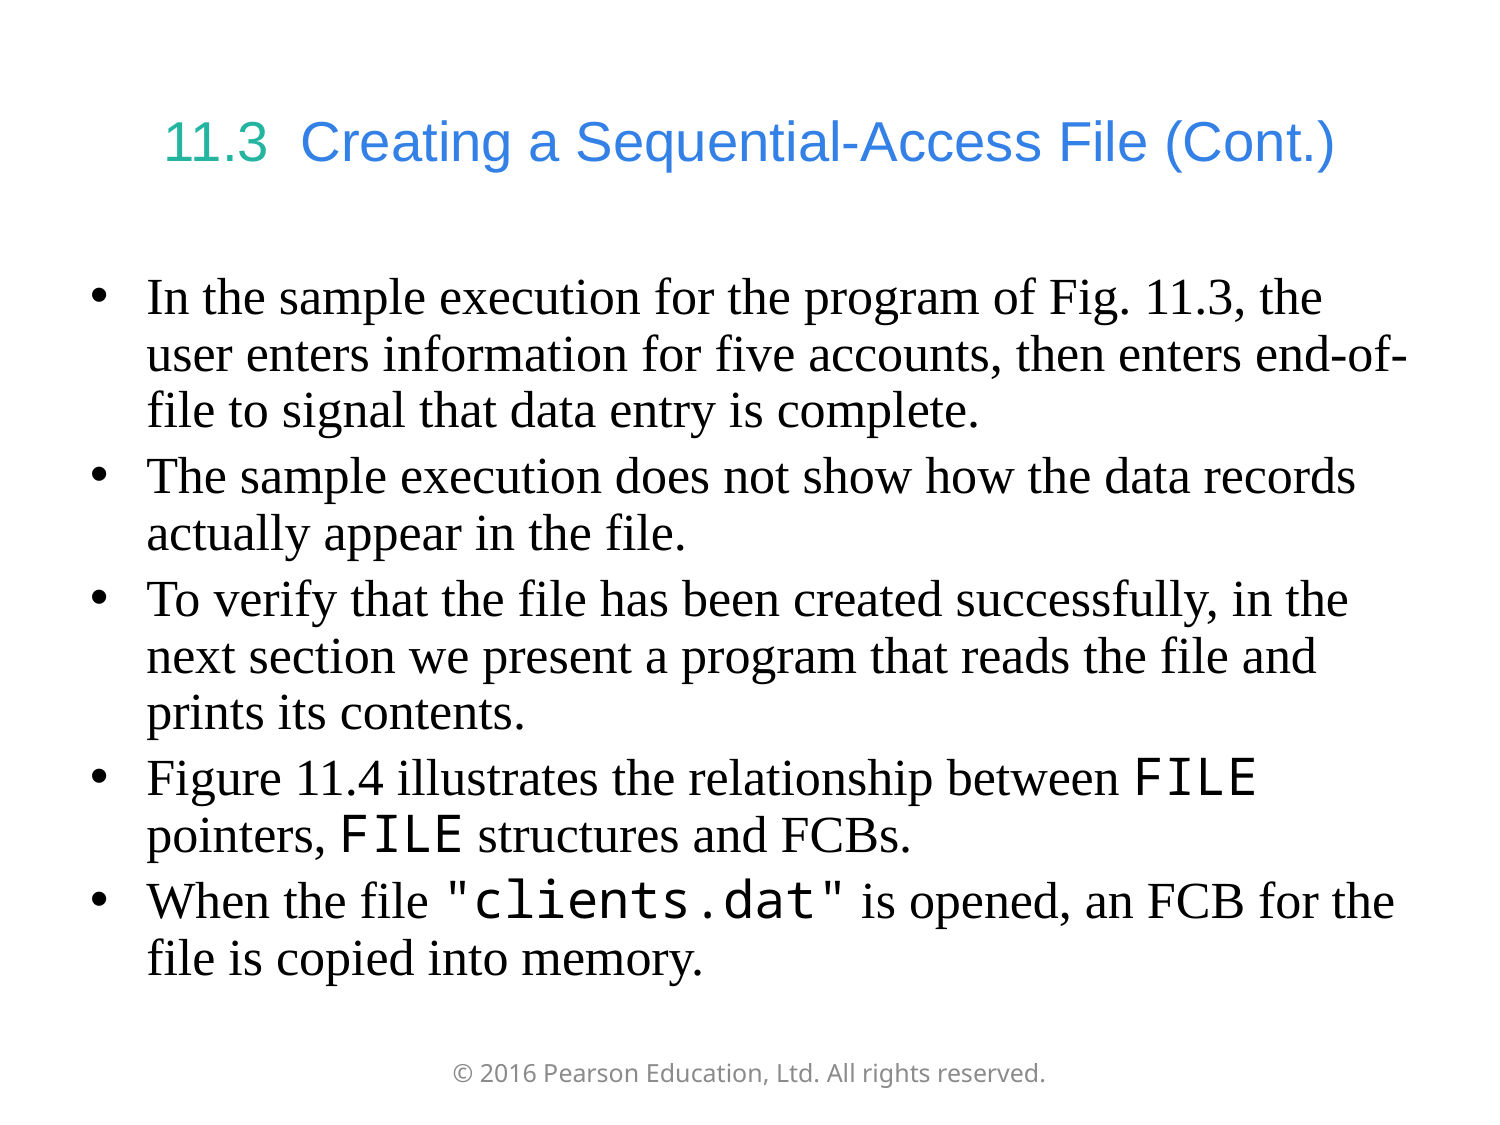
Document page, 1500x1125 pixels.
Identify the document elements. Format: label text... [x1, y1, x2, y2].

list In the sample execution for the program of Fig. 11.3, the user enters information for five accounts, then enters end-of-file to signal that data entry is complete. The sample execution does not show how the data records actually appear in the file. To verify that the file has been created successfully, in the next section we present a program that reads the file and prints its contents. Figure 11.4 illustrates the relationship between FILE pointers, FILE structures and FCBs. When the file "clients.dat" is opened, an FCB for the file is copied into memory. [75, 262, 1425, 1005]
footer © 2016 Pearson Education, Ltd. All rights reserved. [262, 1042, 1238, 1103]
title 11.3 Creating a Sequential-Access File (Cont.) [75, 45, 1425, 233]
